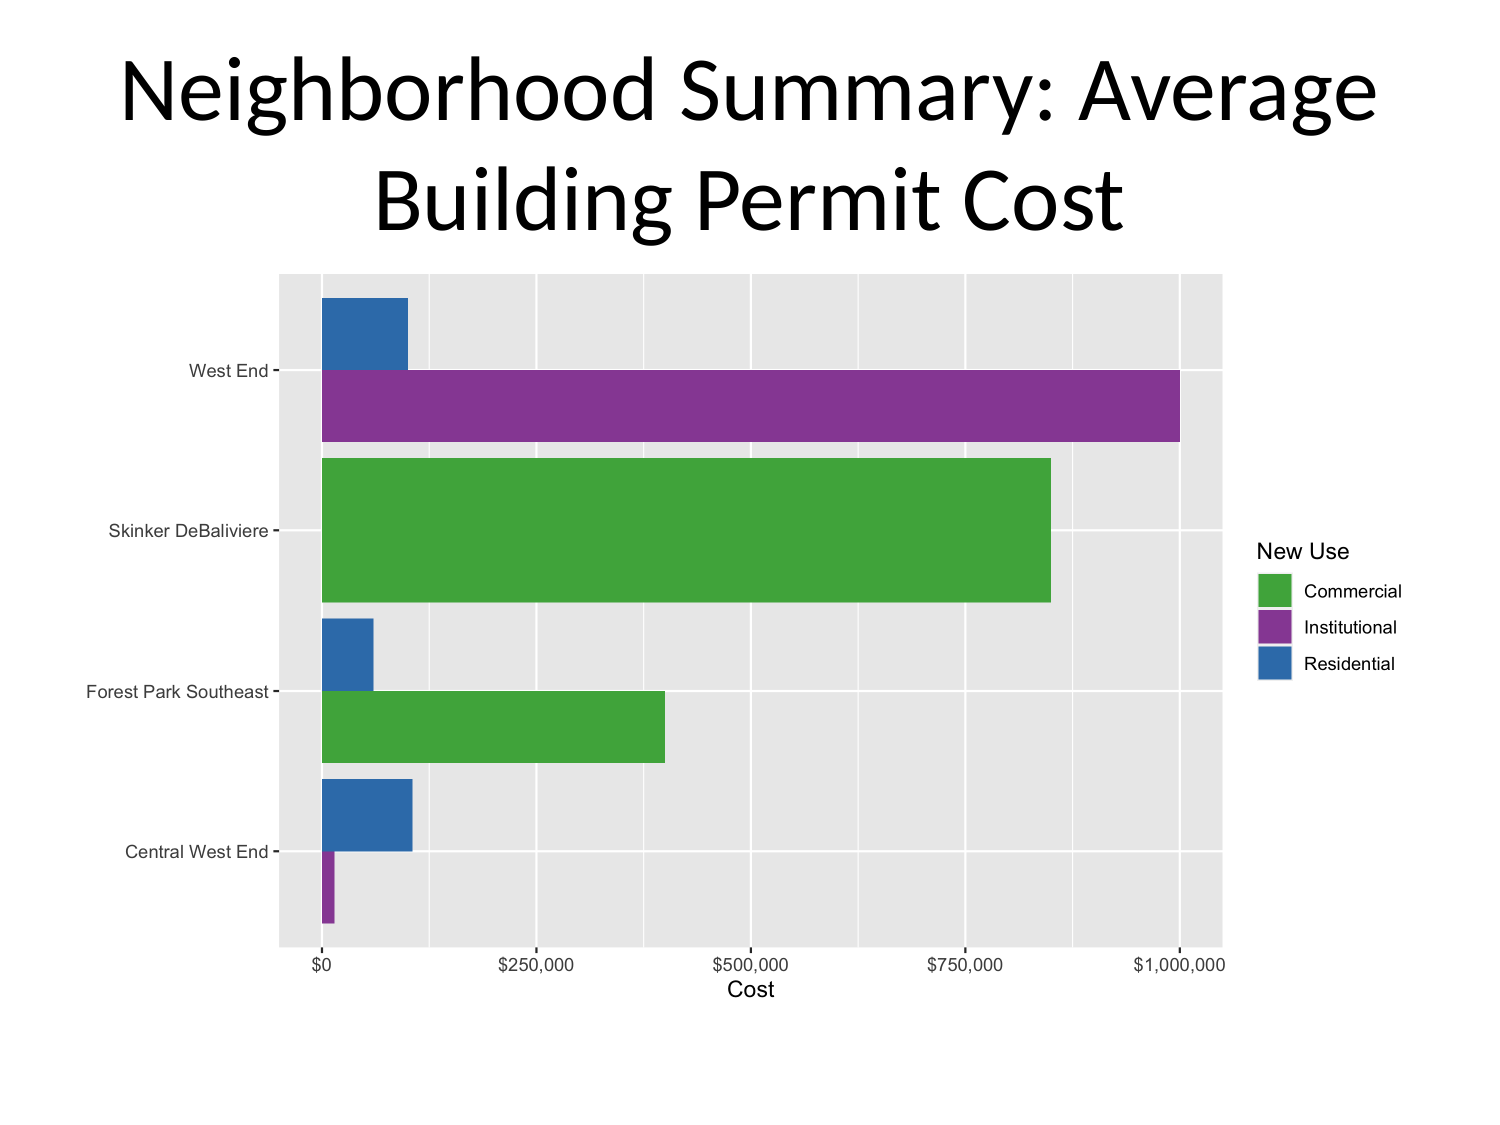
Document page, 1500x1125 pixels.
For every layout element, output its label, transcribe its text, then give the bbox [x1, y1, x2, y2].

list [74, 262, 1426, 1013]
title Neighborhood Summary: Average Building Permit Cost [75, 45, 1425, 233]
